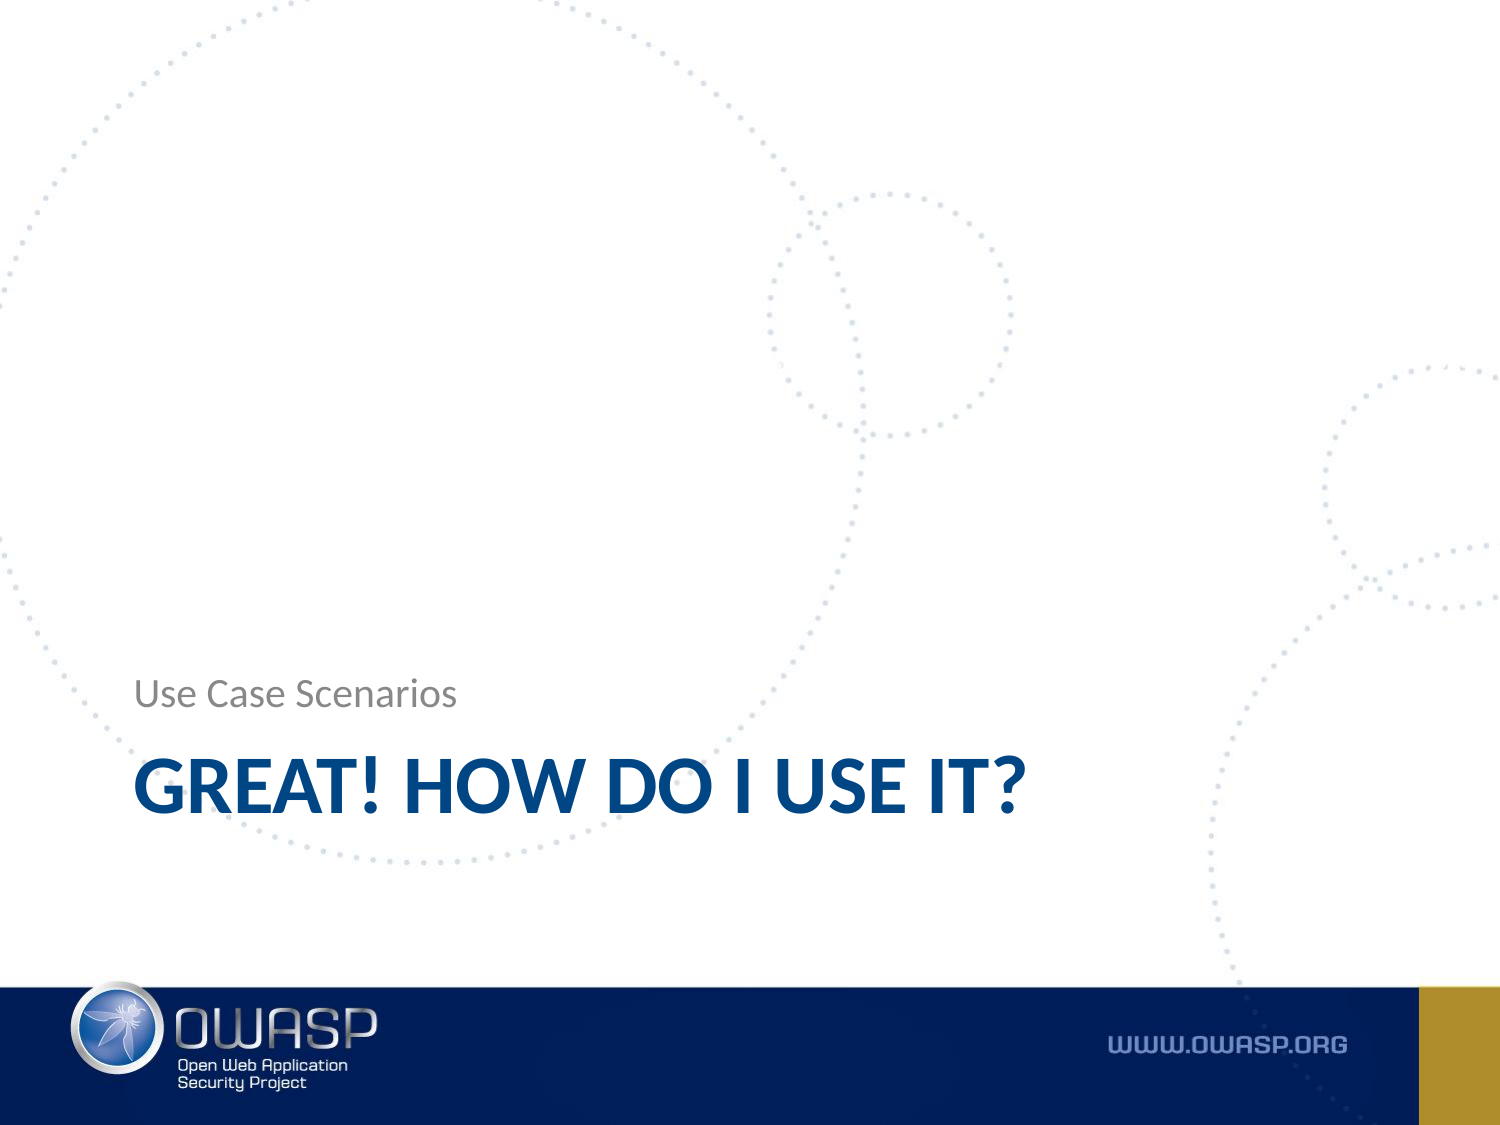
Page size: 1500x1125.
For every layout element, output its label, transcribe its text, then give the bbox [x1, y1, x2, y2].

picture [0, 0, 1500, 1125]
title GREAT! HOW DO I USE IT? [118, 723, 1394, 947]
list Use Case Scenarios [118, 476, 1394, 723]
